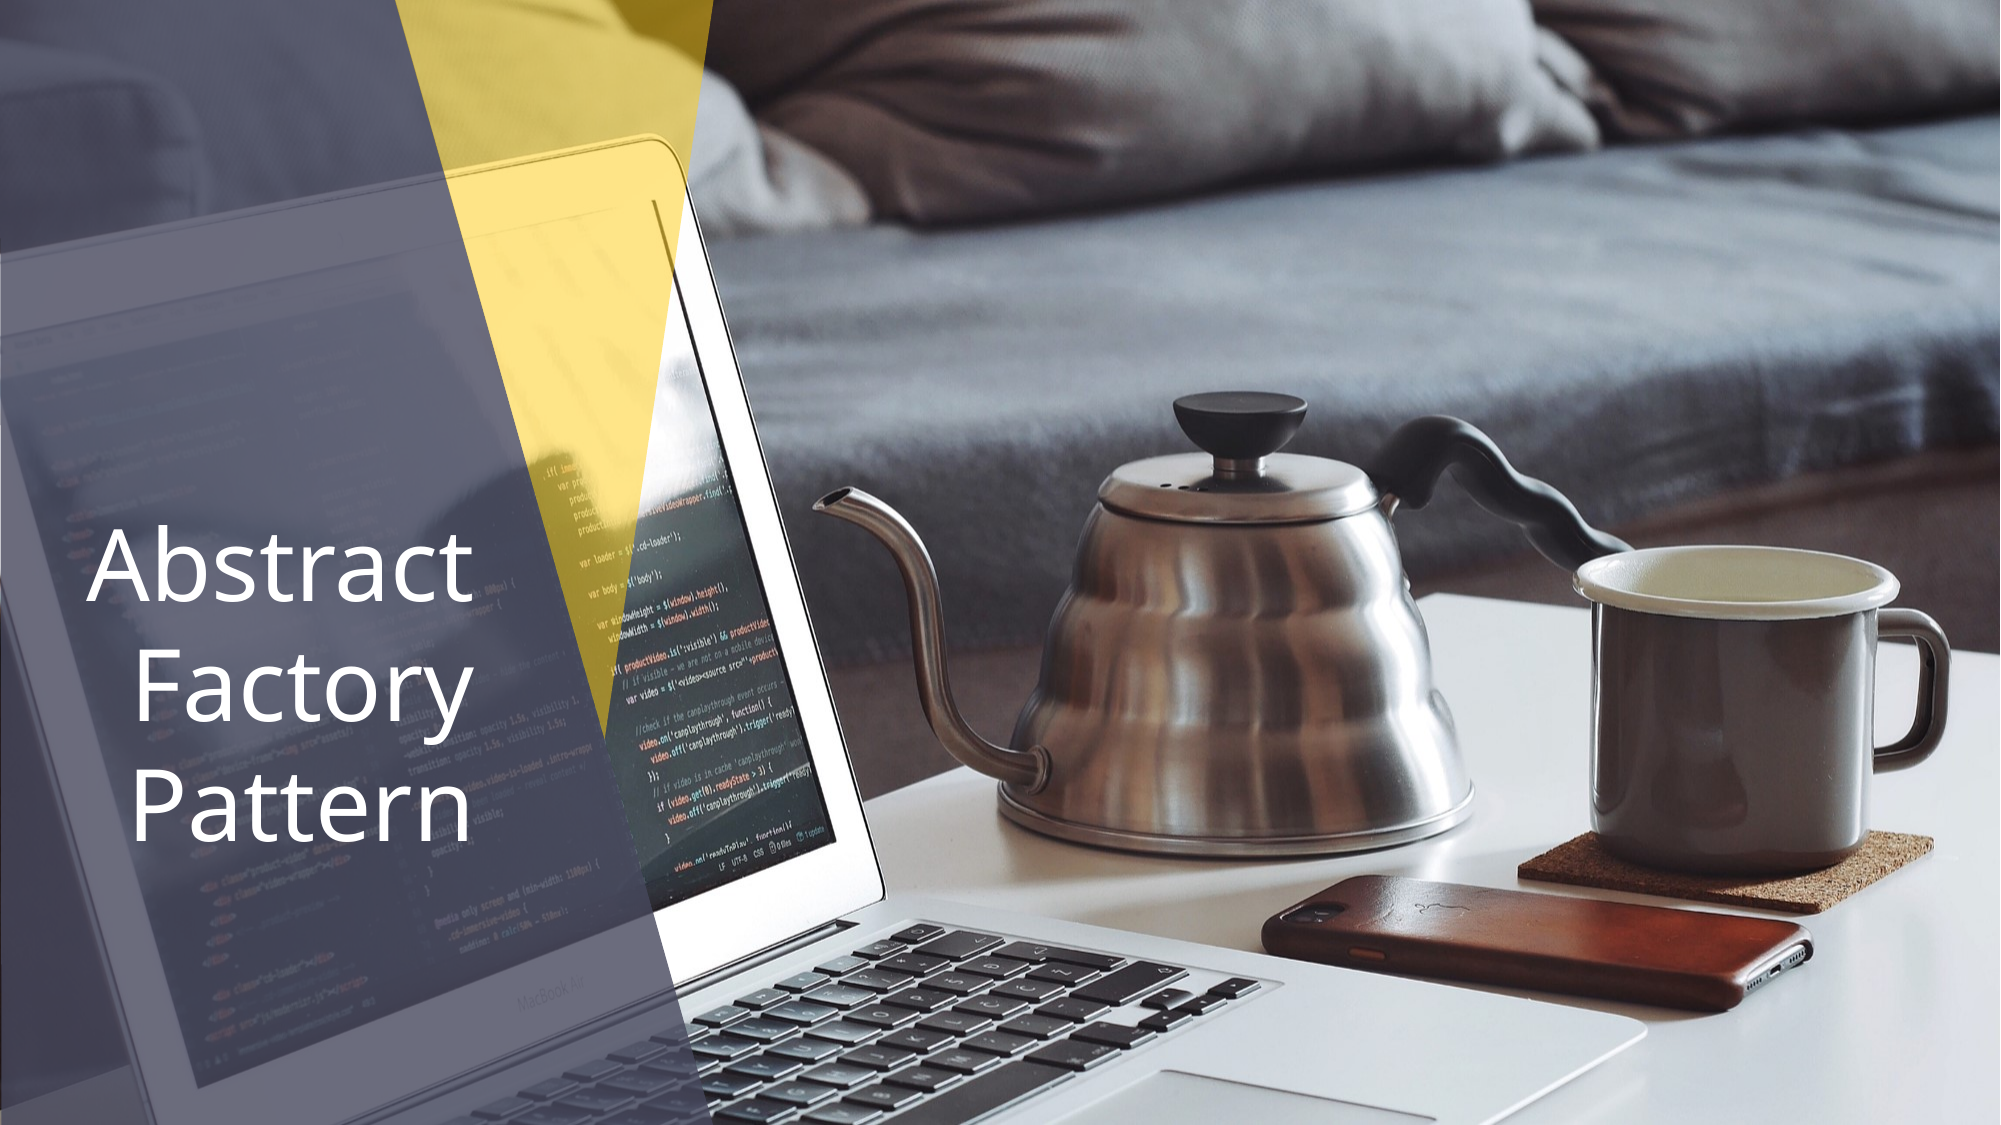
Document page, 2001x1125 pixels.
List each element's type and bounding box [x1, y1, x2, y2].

text_box [0, 0, 714, 1125]
picture [714, 0, 2000, 1125]
